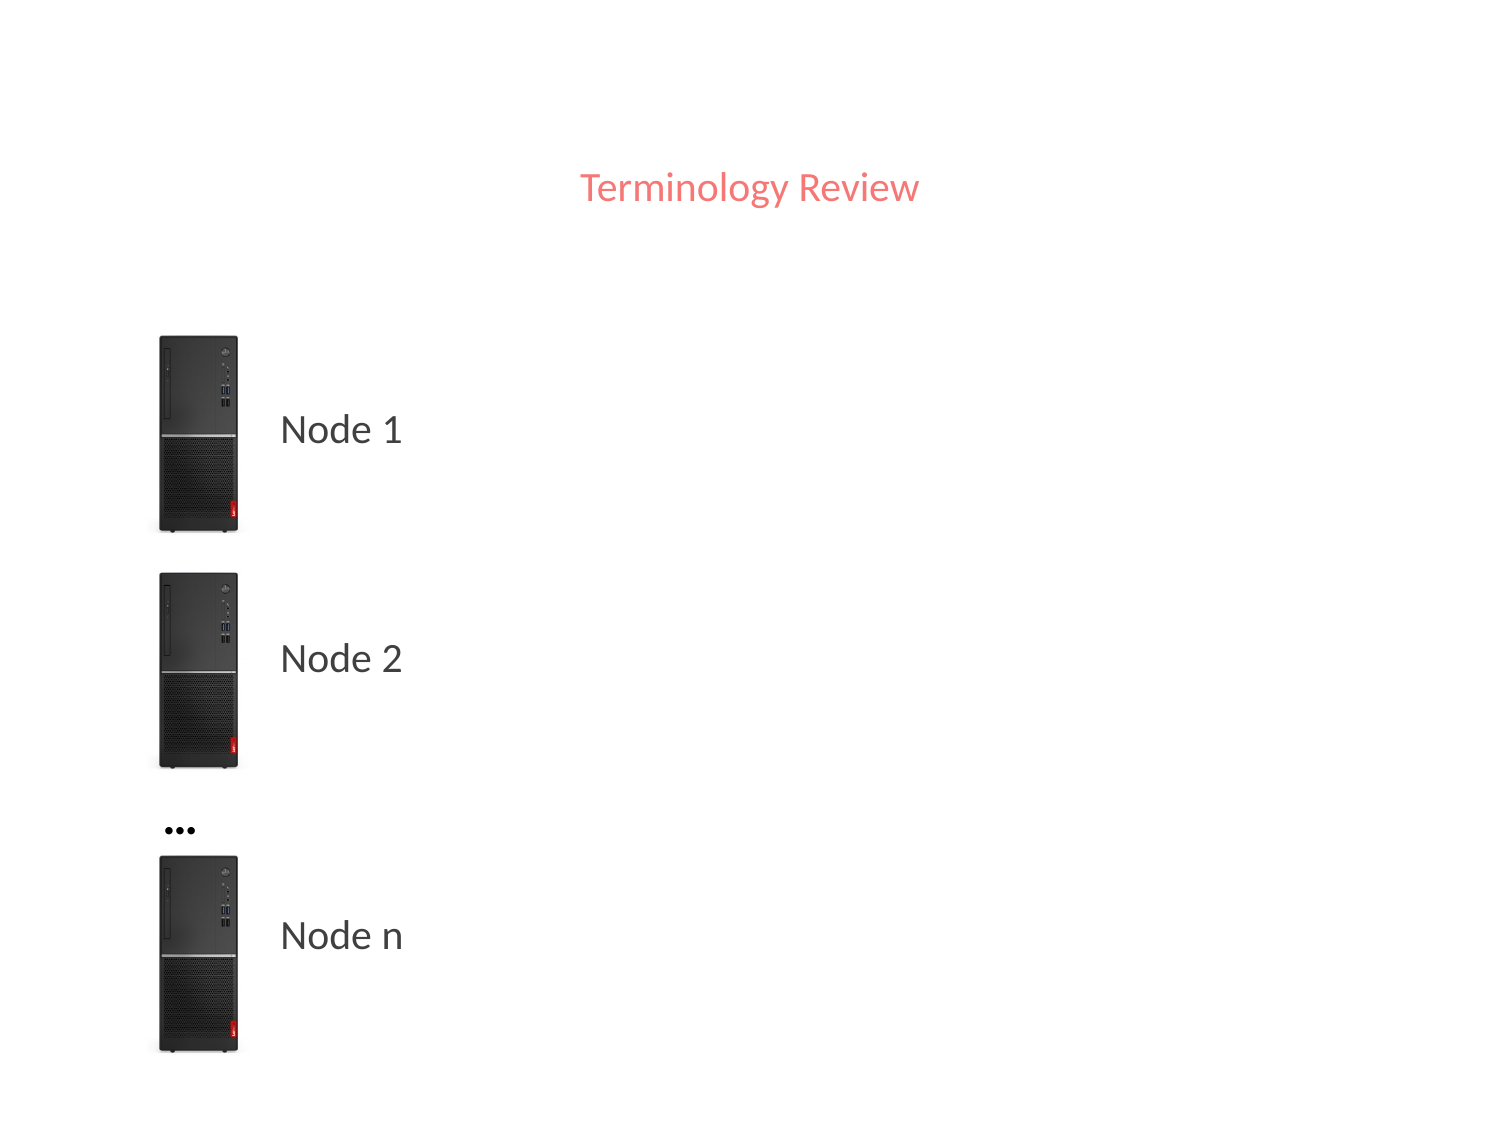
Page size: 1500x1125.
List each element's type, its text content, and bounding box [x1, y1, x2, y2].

picture [147, 847, 250, 1061]
text_box … [147, 785, 250, 847]
text_box Node 1 [265, 394, 462, 459]
text_box Node n [265, 900, 462, 966]
title Terminology Review [75, 125, 1425, 244]
picture [147, 327, 250, 541]
picture [147, 564, 250, 778]
text_box Node 2 [265, 623, 462, 689]
